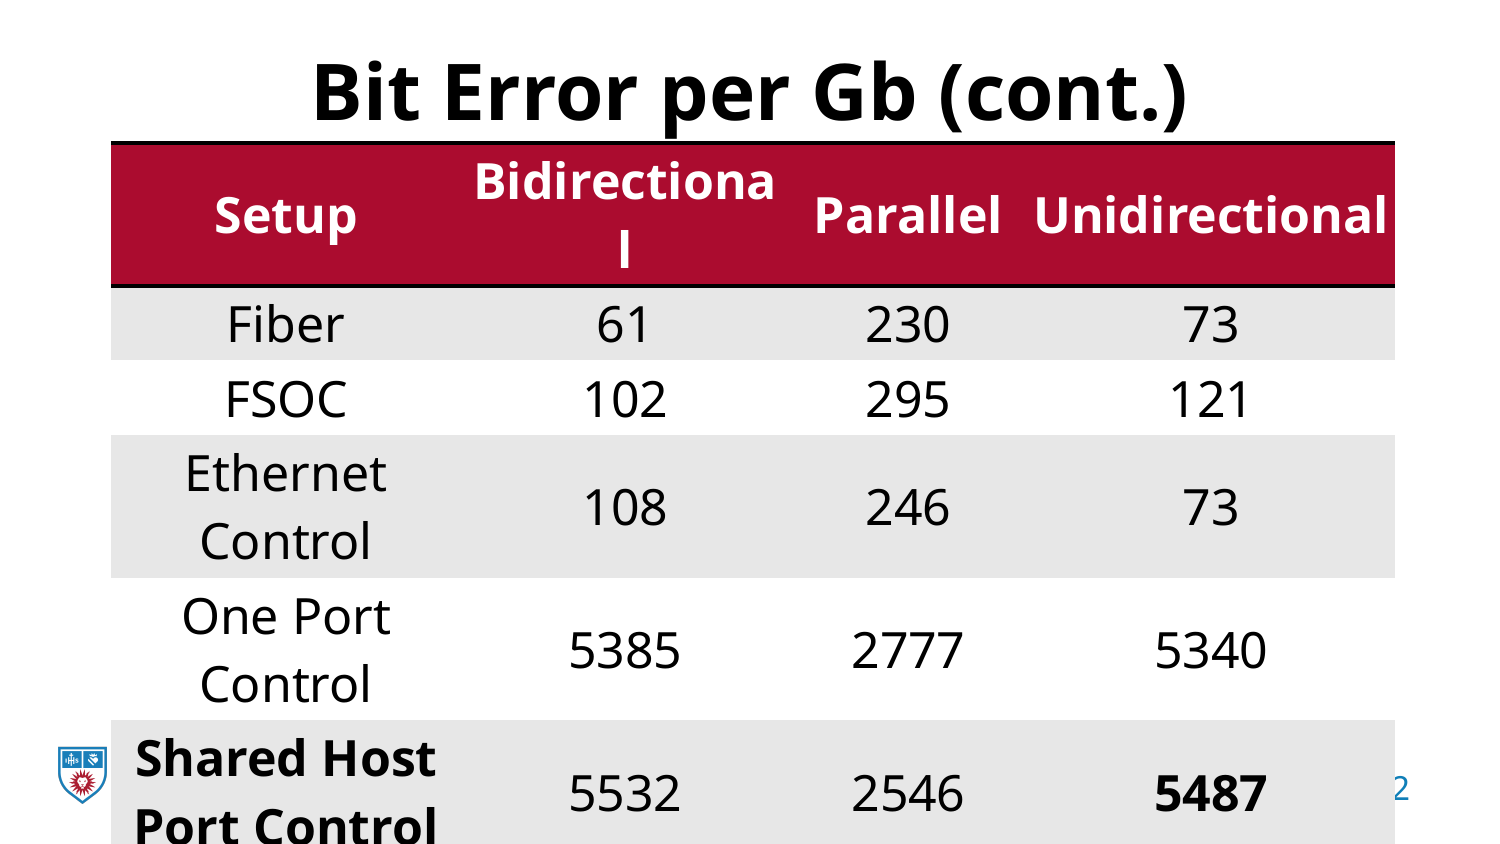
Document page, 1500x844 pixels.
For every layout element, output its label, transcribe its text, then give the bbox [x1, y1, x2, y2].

table_cell 73 [1027, 288, 1395, 360]
table_cell 5532 [461, 720, 789, 844]
table_cell 246 [789, 435, 1027, 578]
table_cell 121 [1027, 360, 1395, 435]
table_cell Ethernet Control [111, 435, 461, 578]
table_cell 61 [461, 288, 789, 360]
table_header Bidirectional [461, 145, 789, 284]
table_cell 73 [1027, 435, 1395, 578]
table_cell Shared Host Port Control [111, 720, 461, 844]
table_header Parallel [789, 145, 1027, 284]
table_cell 5340 [1027, 578, 1395, 720]
table_cell 5487 [1027, 720, 1395, 844]
table_cell 102 [461, 360, 789, 435]
table_cell 230 [789, 288, 1027, 360]
table_cell 295 [789, 360, 1027, 435]
table_cell 2777 [789, 578, 1027, 720]
table_cell 2546 [789, 720, 1027, 844]
title Bit Error per Gb (cont.) [75, 33, 1425, 144]
table_cell FSOC [111, 360, 461, 435]
table_cell Fiber [111, 288, 461, 360]
table_cell 5385 [461, 578, 789, 720]
slide_number 22 [1395, 760, 1425, 827]
table_cell One Port Control [111, 578, 461, 720]
table_cell 108 [461, 435, 789, 578]
table_header Setup [111, 145, 461, 284]
table_header Unidirectional [1027, 145, 1395, 284]
